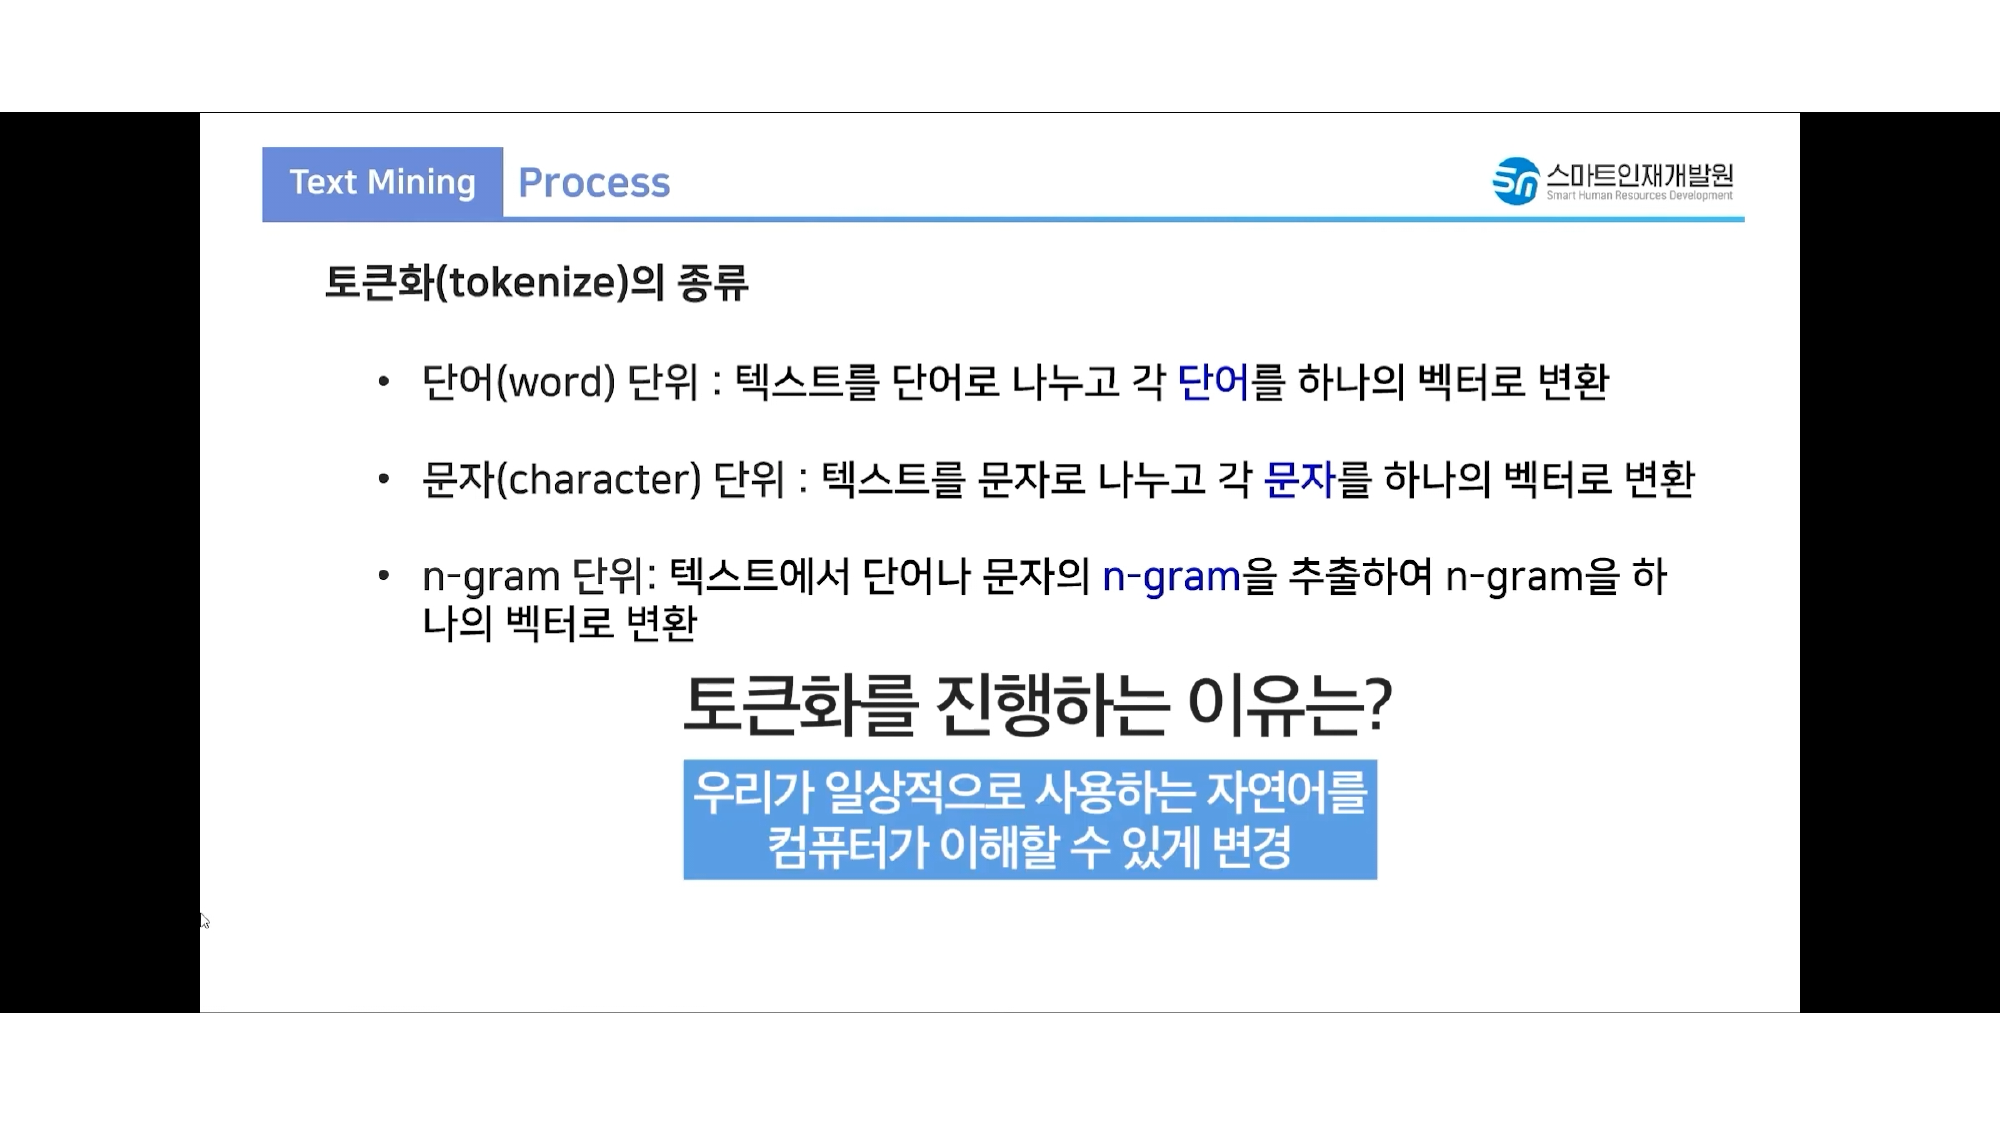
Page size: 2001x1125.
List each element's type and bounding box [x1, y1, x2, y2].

picture [0, 112, 2000, 1013]
